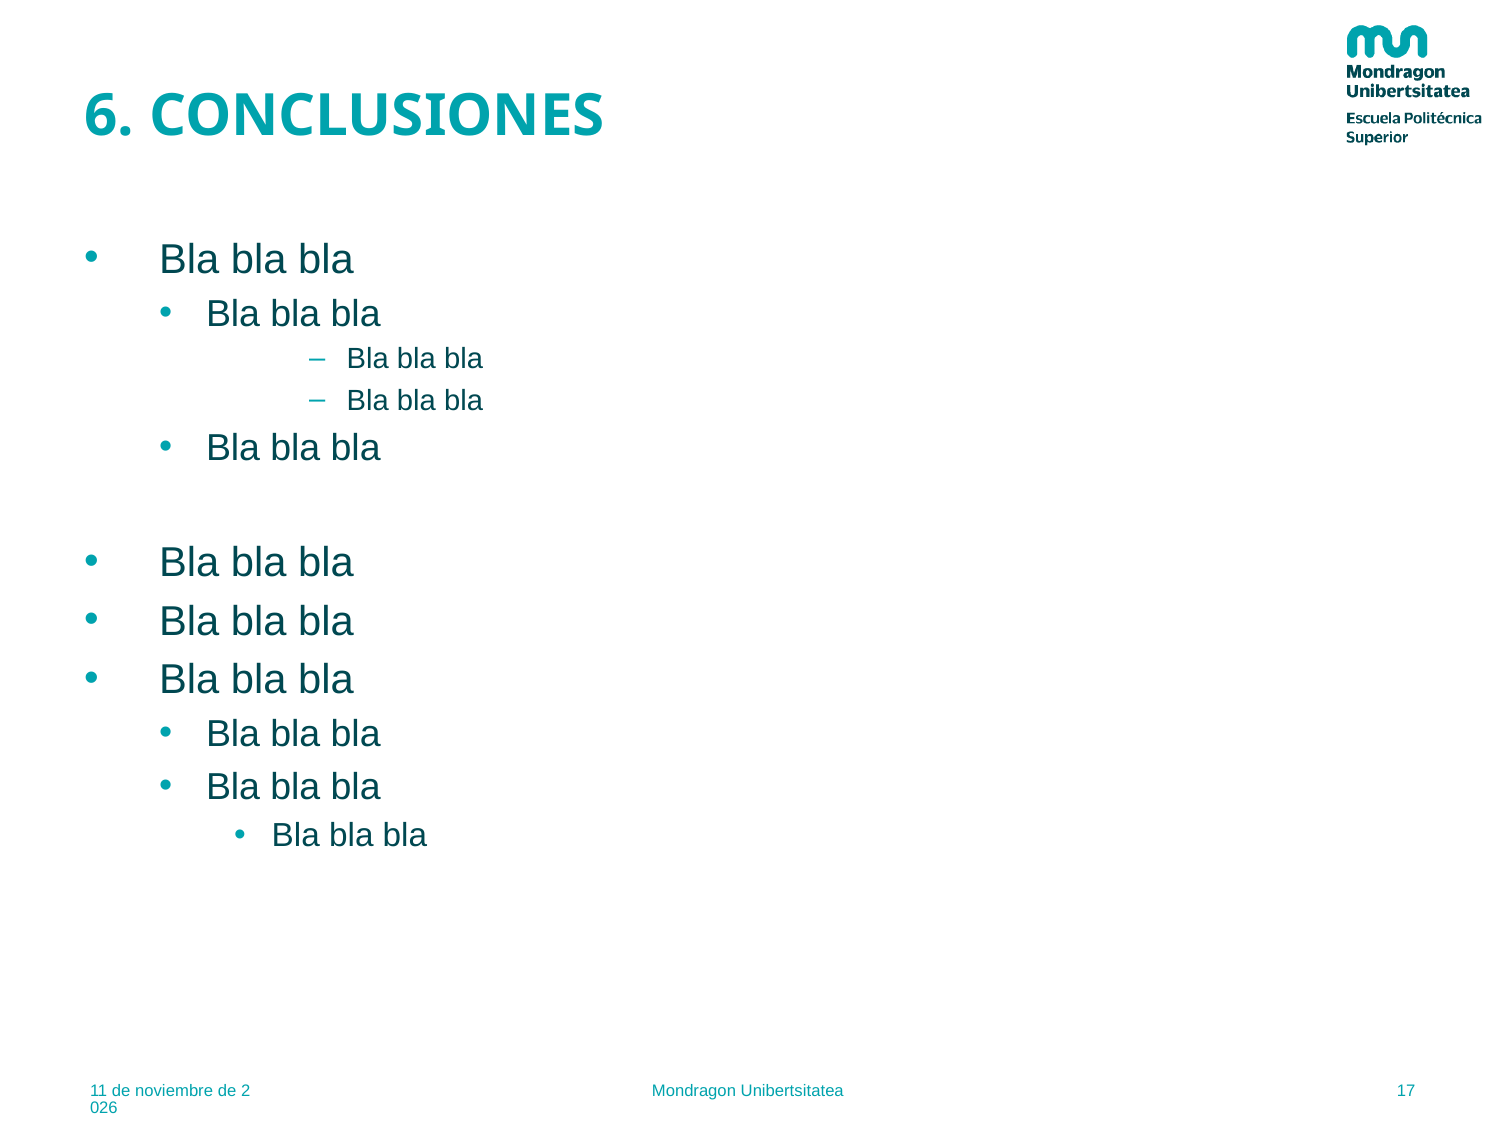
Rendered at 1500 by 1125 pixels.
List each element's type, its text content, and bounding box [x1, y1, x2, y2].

footer Mondragon Unibertsitatea [356, 1059, 1140, 1120]
picture [1320, 0, 1500, 170]
slide_number 17 [1238, 1059, 1431, 1120]
title 6. CONCLUSIONES [69, 77, 1327, 148]
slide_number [75, 1059, 269, 1120]
list Bla bla bla Bla bla bla Bla bla bla Bla bla bla Bla bla bla Bla bla bla Bla bla bla Bla bla bla Bla bla bla Bla bla bla Bla bla bla [69, 223, 724, 1019]
